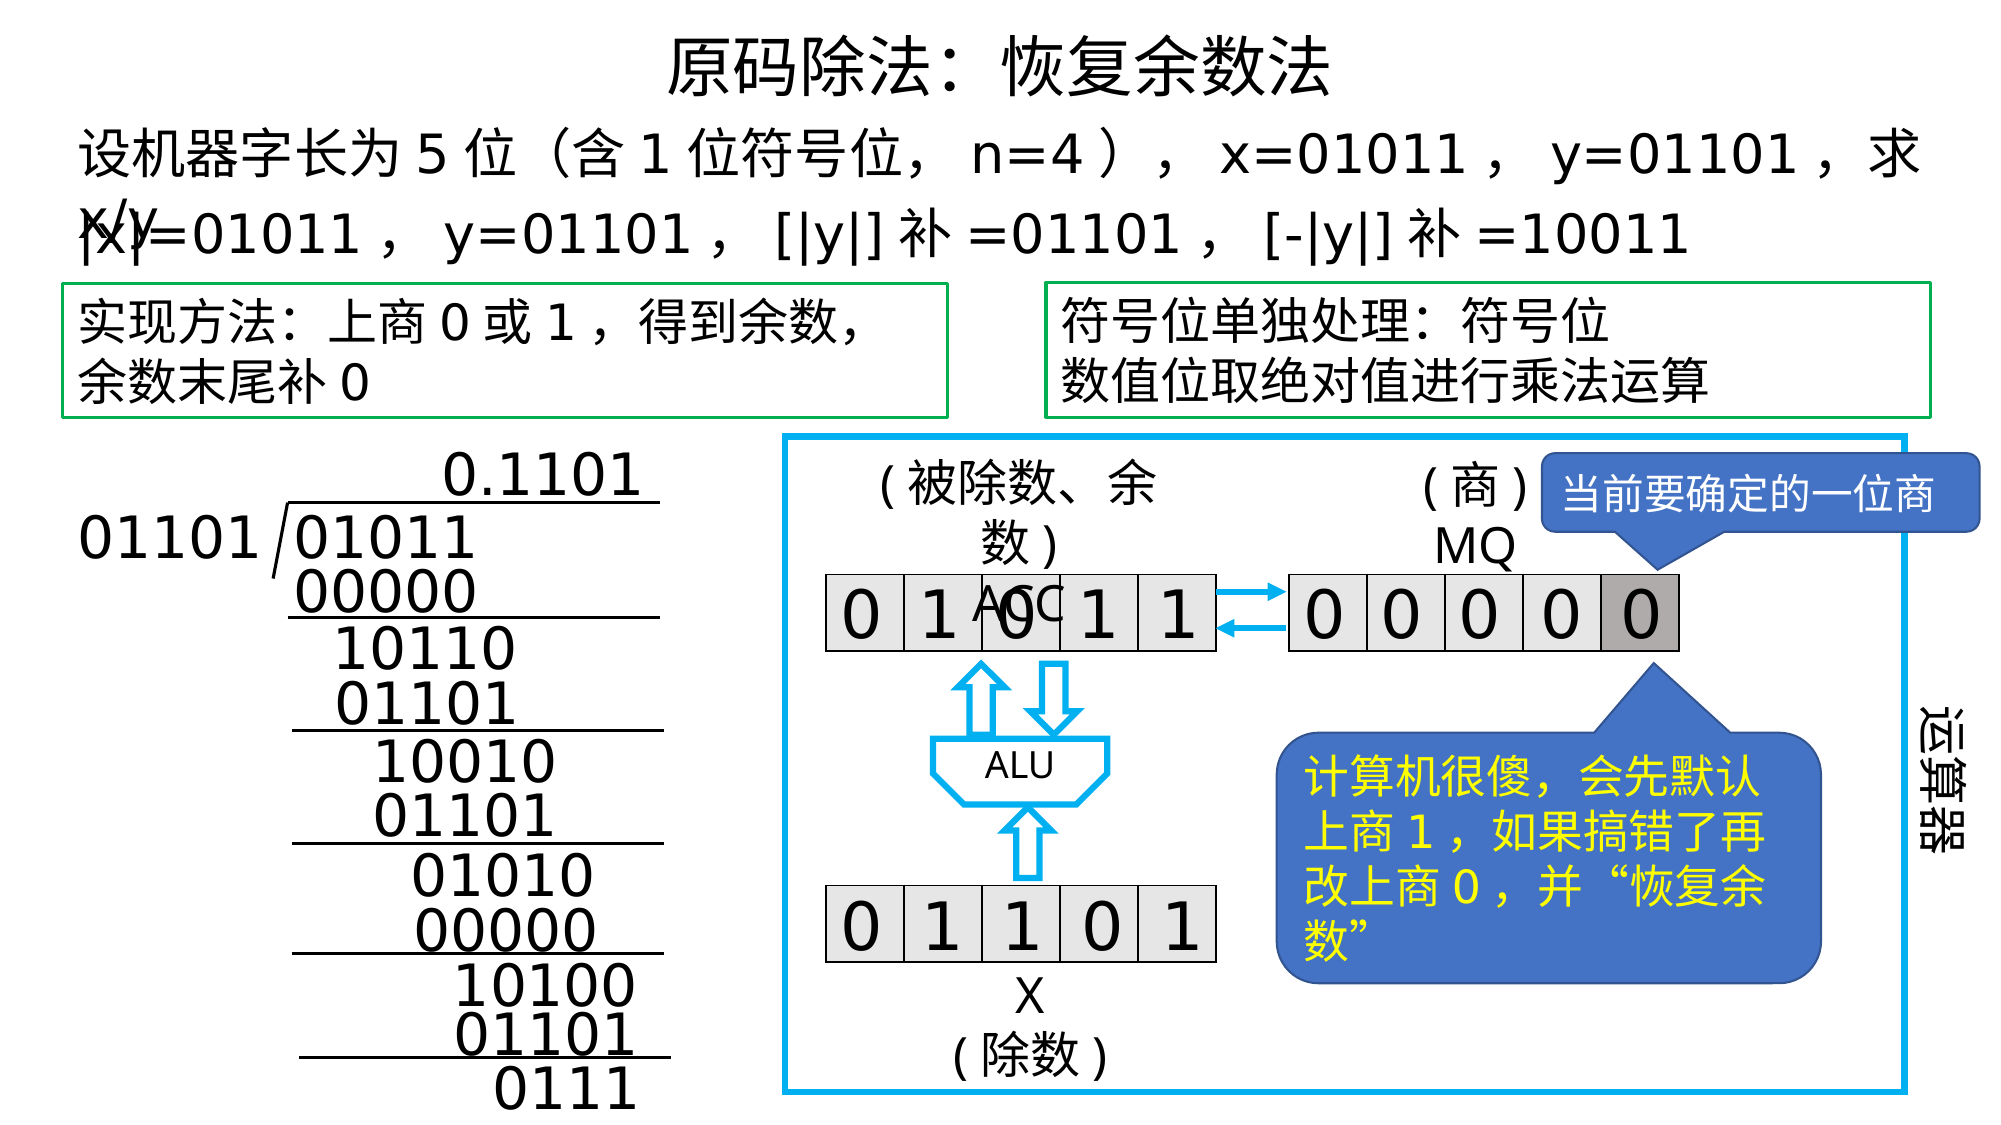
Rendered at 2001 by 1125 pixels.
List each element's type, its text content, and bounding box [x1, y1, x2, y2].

text_box 01101 [282, 658, 535, 744]
text_box 01101 [291, 989, 654, 1075]
text_box 0.1101 [241, 429, 661, 515]
text_box 01011 [288, 515, 494, 546]
text_box 10110 [280, 603, 533, 689]
text_box 10100 [290, 940, 653, 1026]
text_box 01101 [62, 492, 273, 578]
text_box 00000 [287, 885, 614, 970]
text_box 设机器字长为5位（含1位符号位，n=4），x=01011，y=01101，求x/y [62, 111, 1948, 191]
text_box 实现方法：上商0或1，得到余数，余数末尾补0 [62, 283, 948, 418]
text_box 01101 [284, 771, 573, 830]
text_box 0 [1443, 564, 1511, 660]
text_box 0 [980, 564, 1048, 660]
text_box 运算器 [1890, 690, 1982, 858]
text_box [273, 502, 288, 579]
text_box |x|=01011，y=01101，[|y|]补=01101，[-|y|]补=10011 [62, 191, 1948, 272]
text_box 0 [1365, 564, 1433, 660]
text_box 0 [825, 564, 893, 660]
text_box 当前要确定的一位商 [1540, 452, 1981, 572]
text_box 0111 [292, 1044, 656, 1125]
text_box 计算机很傻，会先默认上商1，如果搞错了再改上商0，并“恢复余数” [1275, 661, 1823, 985]
text_box 10010 [284, 716, 573, 771]
text_box 00000 [278, 546, 494, 631]
text_box 原码除法：恢复余数法 [595, 17, 1405, 111]
text_box 01010 [284, 830, 611, 916]
text_box 1 [903, 564, 971, 660]
text_box 0 [1289, 564, 1357, 660]
text_box [784, 436, 1905, 1093]
